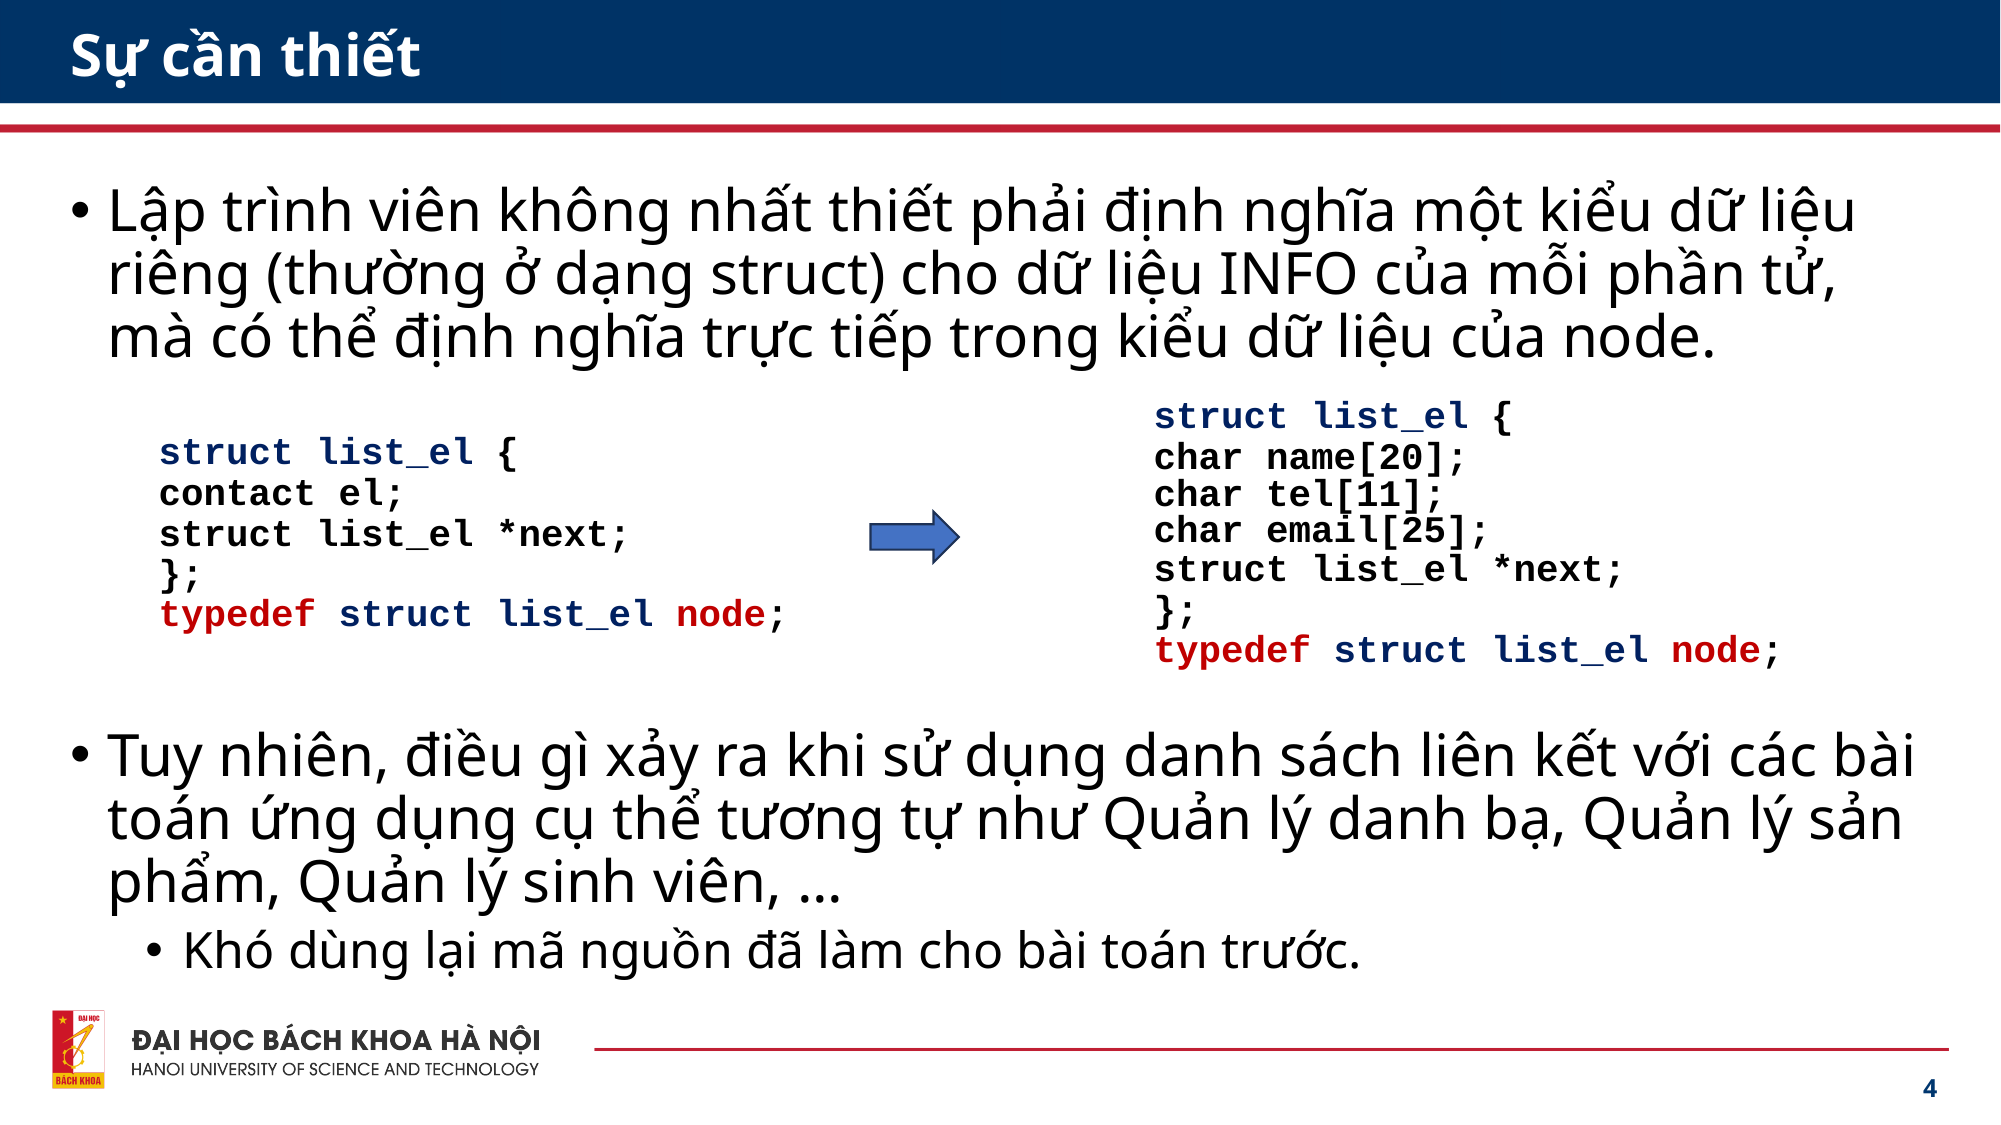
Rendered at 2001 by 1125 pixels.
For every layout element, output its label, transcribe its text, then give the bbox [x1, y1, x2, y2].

text_box [869, 509, 961, 565]
list Lập trình viên không nhất thiết phải định nghĩa một kiểu dữ liệu riêng (thường ở dạng struct) cho dữ liệu INFO của mỗi phần tử, mà có thể định nghĩa trực tiếp trong kiểu dữ liệu của node. Tuy nhiên, điều gì xảy ra khi sử dụng danh sách liên kết với các bài toán ứng dụng cụ thể tương tự như Quản lý danh bạ, Quản lý sản phẩm, Quản lý sinh viên, ... Khó dùng lại mã nguồn đã làm cho bài toán trước. [55, 173, 1945, 979]
title Sự cần thiết [55, 18, 1945, 90]
text_box struct list_el { char name[20]; char tel[11]; char email[25]; struct list_el *next; }; typedef struct list_el node; [1138, 388, 1866, 678]
slide_number 4 [1502, 1065, 1953, 1125]
text_box struct list_el { contact el; struct list_el *next; }; typedef struct list_el node; [143, 425, 871, 643]
picture [0, 0, 2001, 1125]
